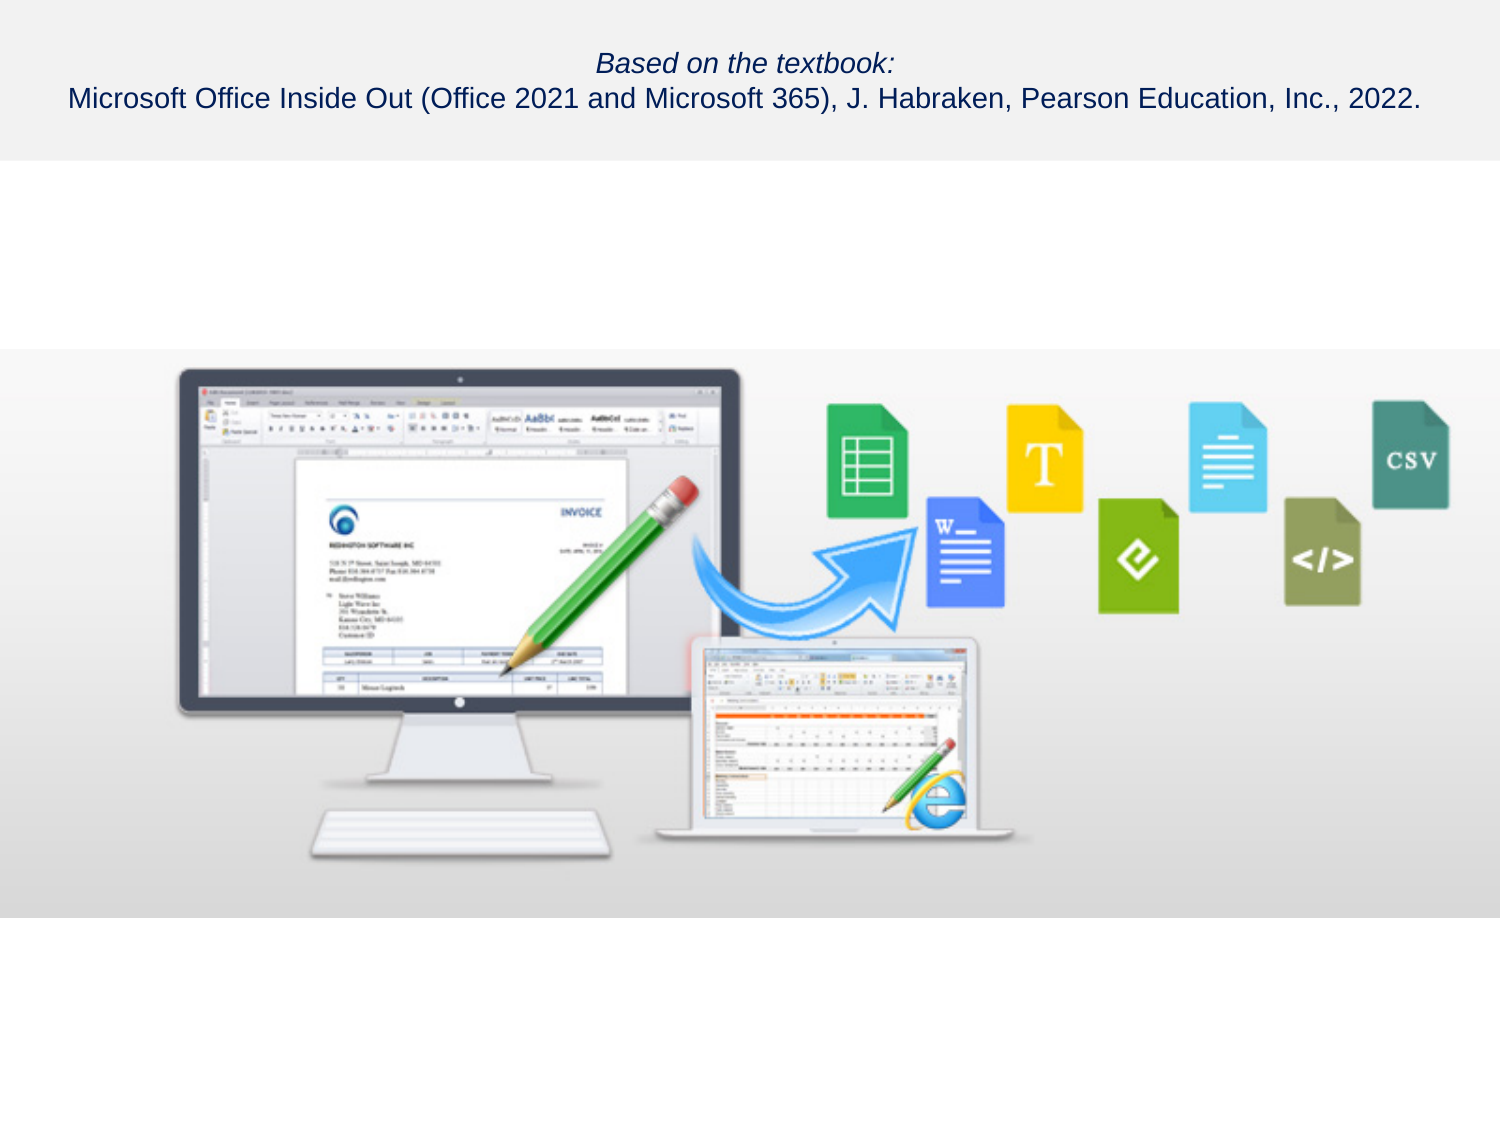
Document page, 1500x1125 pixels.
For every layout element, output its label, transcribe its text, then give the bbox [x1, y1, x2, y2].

text_box Based on the textbook: Microsoft Office Inside Out (Office 2021 and Microsoft 365), J. Habraken, Pearson Education, Inc., 2022. [0, 37, 1500, 123]
picture [0, 349, 1500, 918]
